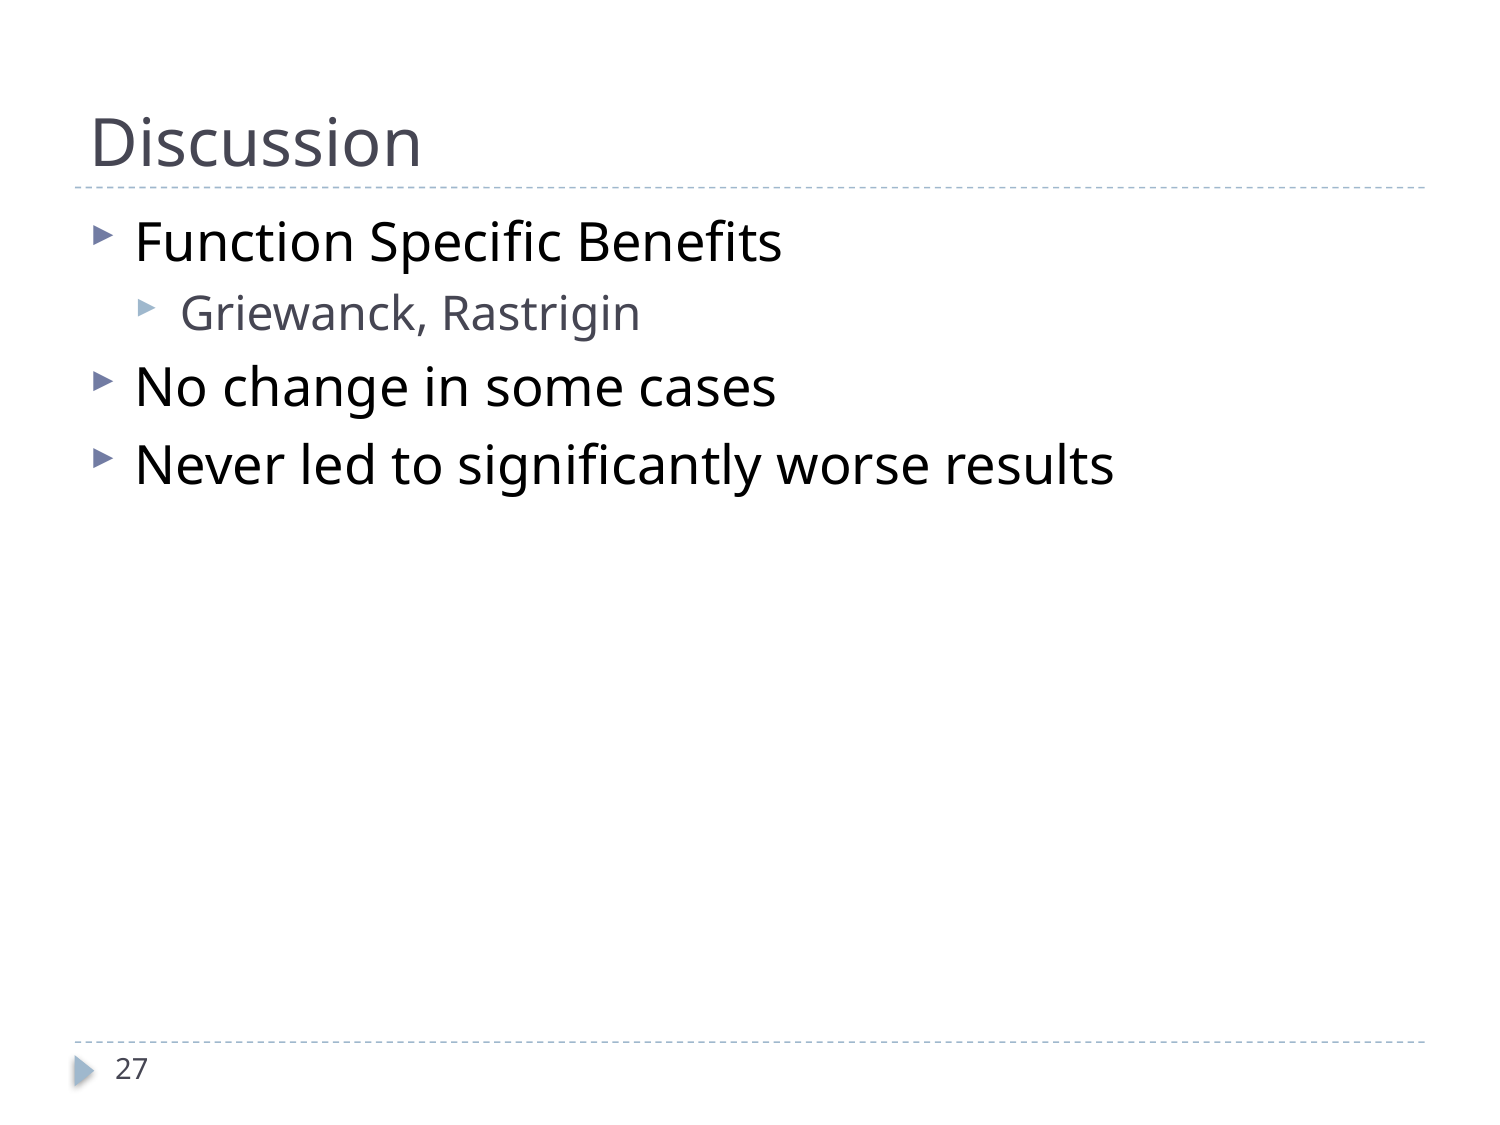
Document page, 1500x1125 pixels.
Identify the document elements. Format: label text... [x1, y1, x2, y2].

slide_number 27 [100, 1042, 426, 1103]
title Discussion [75, 24, 1425, 188]
list Function Specific Benefits Griewanck, Rastrigin No change in some cases Never led to significantly worse results [75, 200, 1425, 1010]
